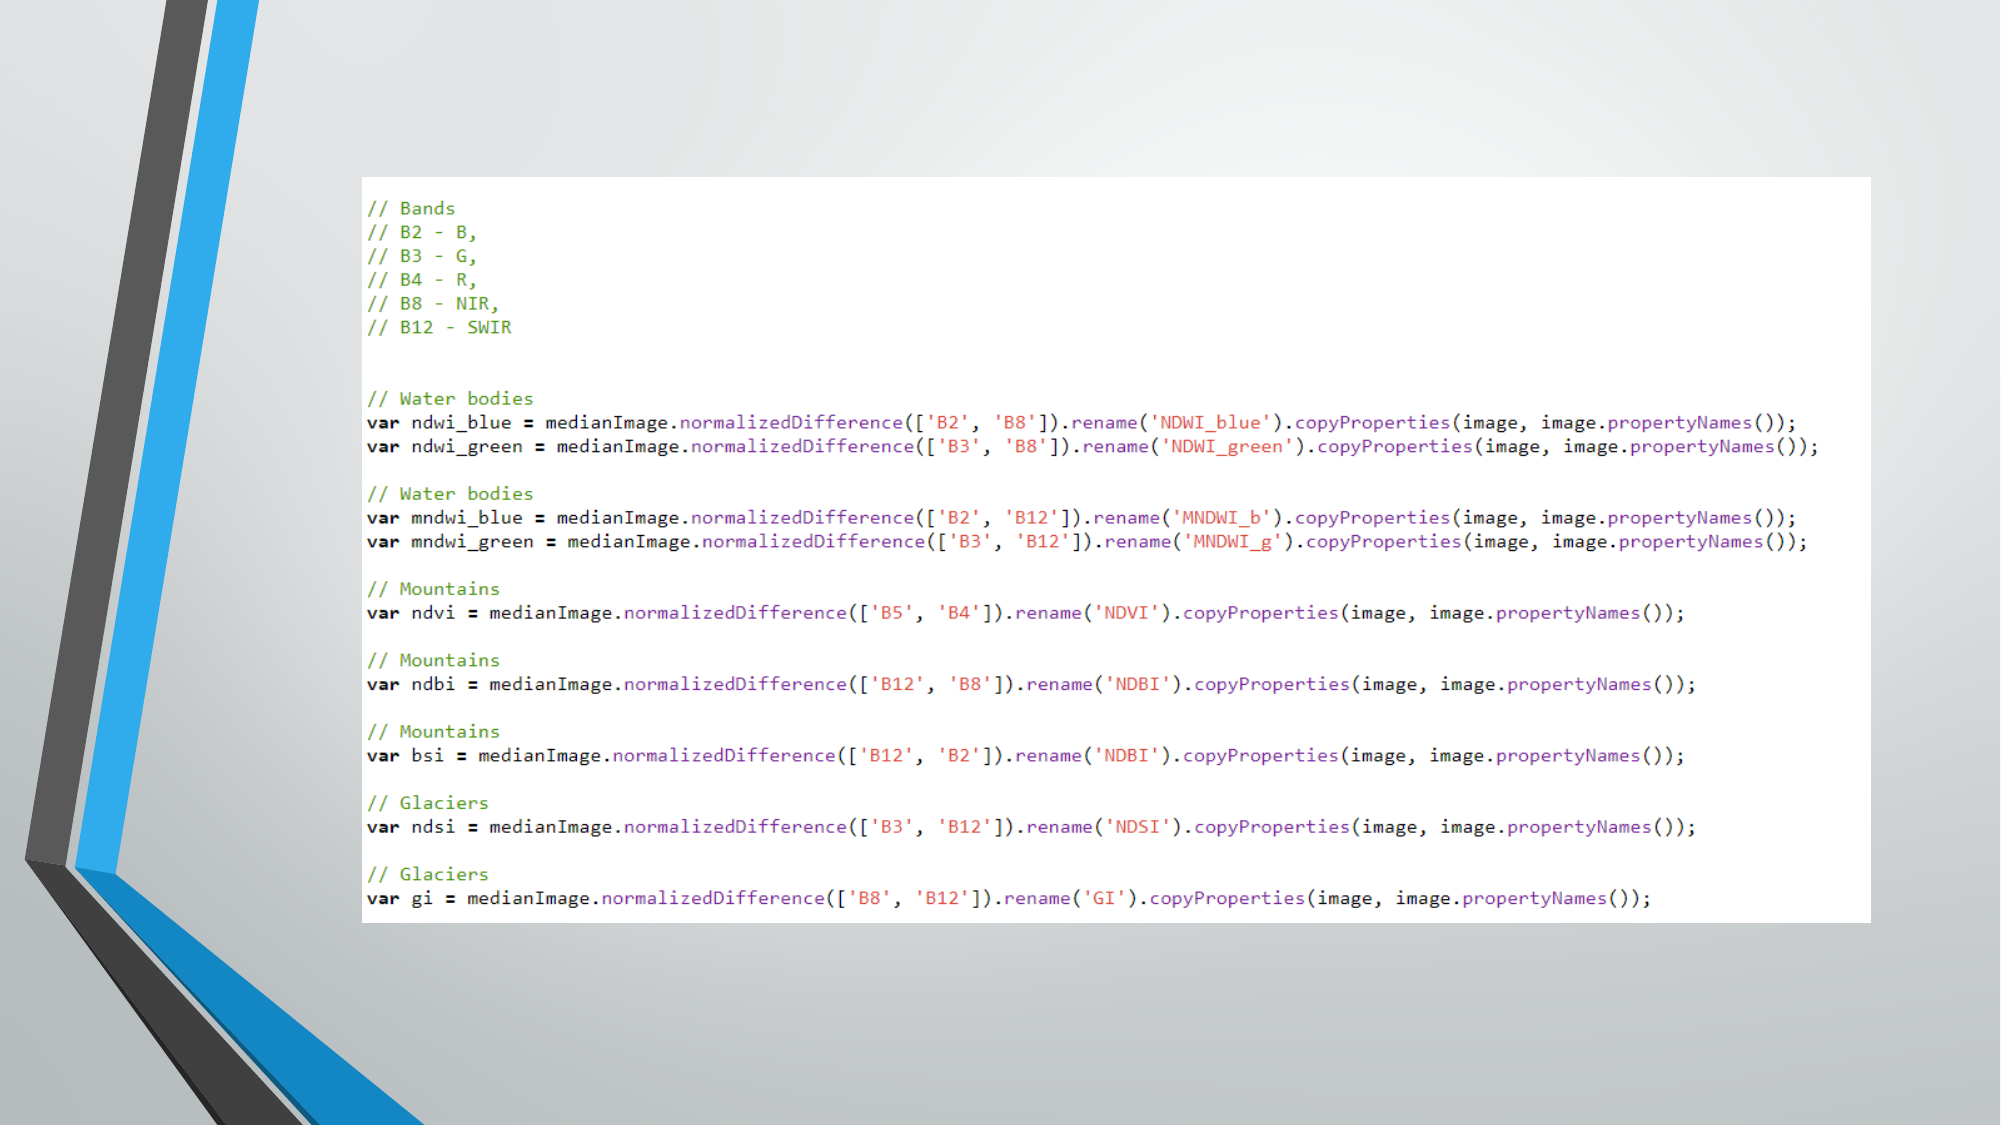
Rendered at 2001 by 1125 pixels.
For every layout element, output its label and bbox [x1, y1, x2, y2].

picture [362, 177, 1871, 923]
